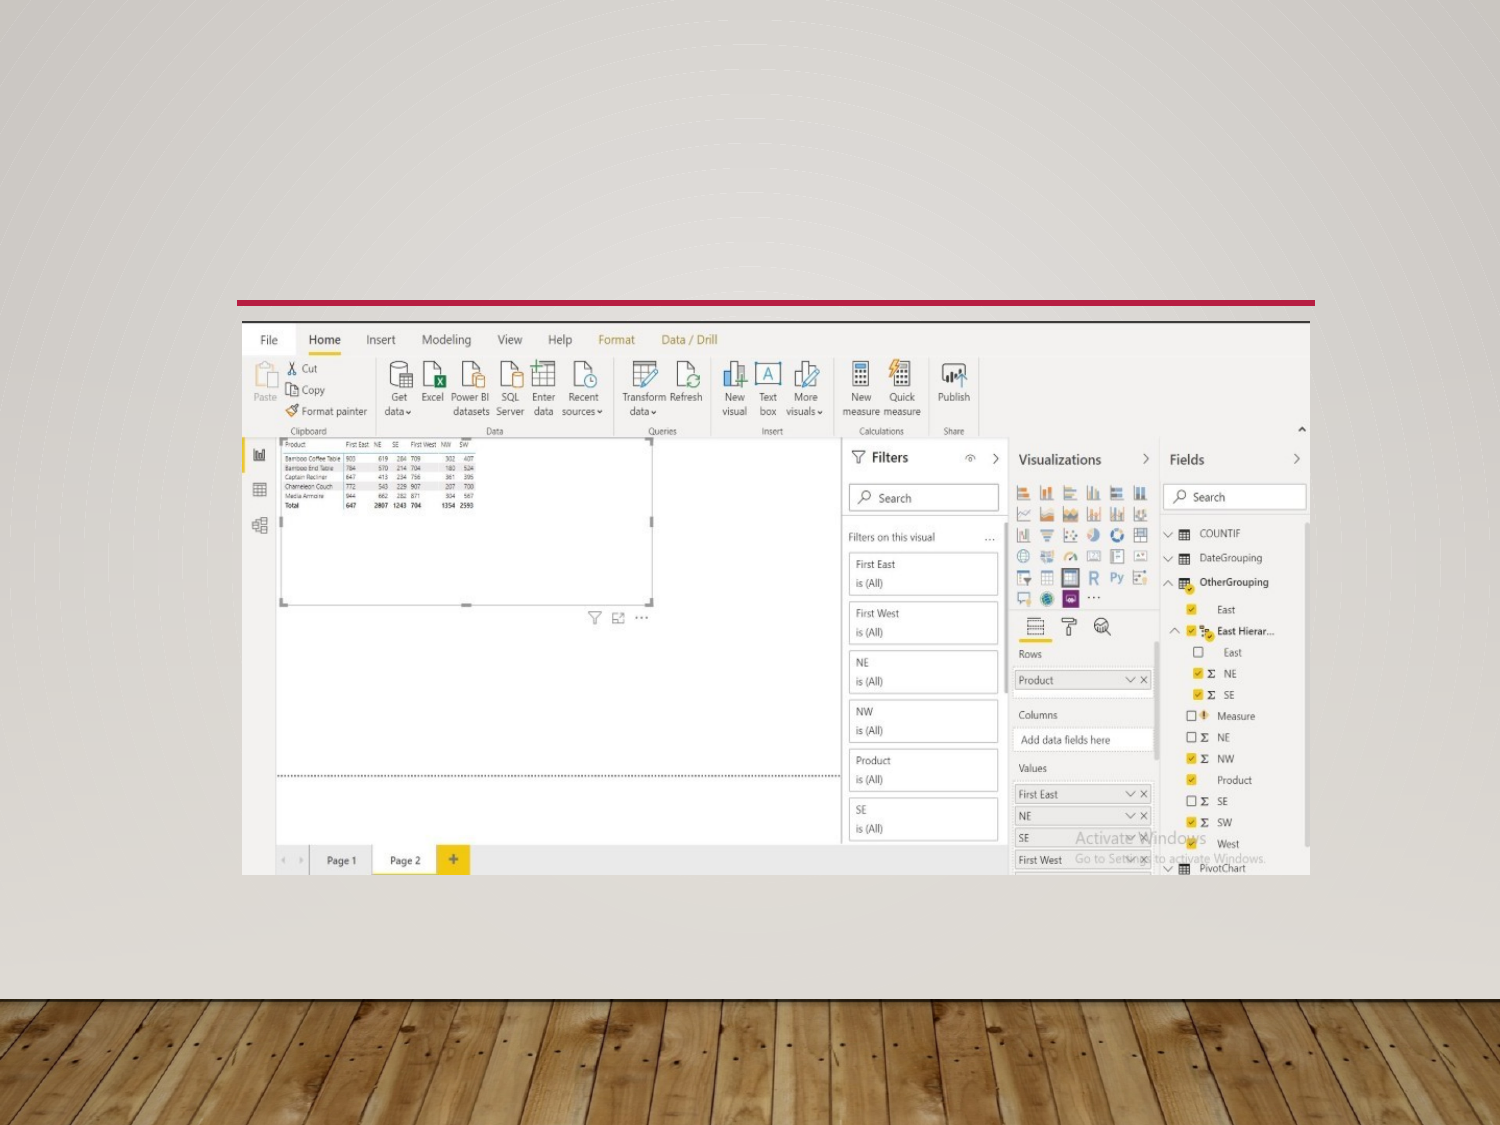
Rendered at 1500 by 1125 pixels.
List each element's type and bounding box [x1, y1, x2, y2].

picture [0, 999, 1500, 1125]
list [242, 320, 1310, 875]
